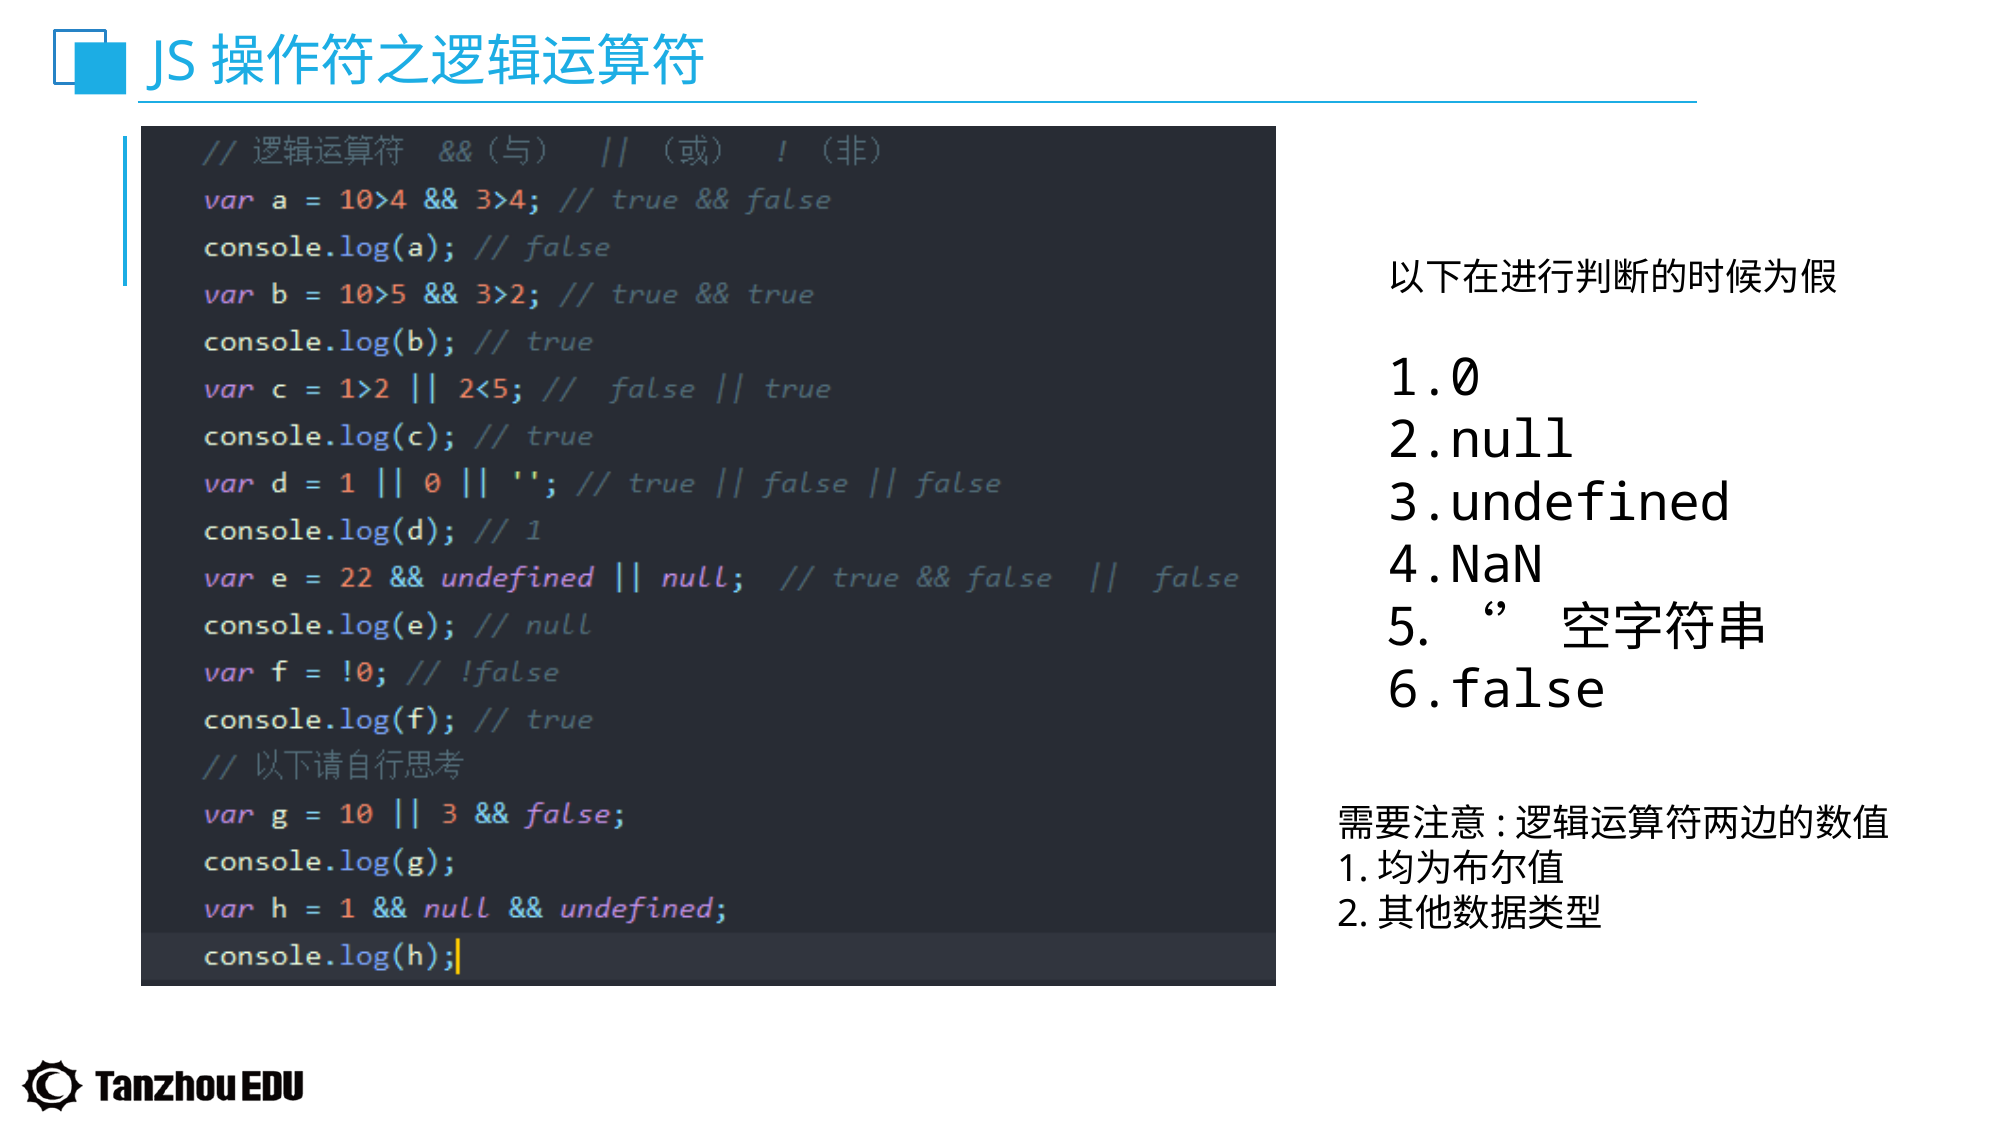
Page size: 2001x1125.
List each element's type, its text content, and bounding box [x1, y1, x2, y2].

text_box 需要注意:逻辑运算符两边的数值 1.均为布尔值 2.其他数据类型 [1322, 791, 1905, 941]
text_box 以下在进行判断的时候为假 0 null undefined NaN ‘’空字符串 false [1372, 245, 1879, 791]
picture [140, 126, 1276, 986]
picture [2, 1031, 328, 1125]
text_box JS操作符之逻辑运算符 [141, 34, 732, 90]
